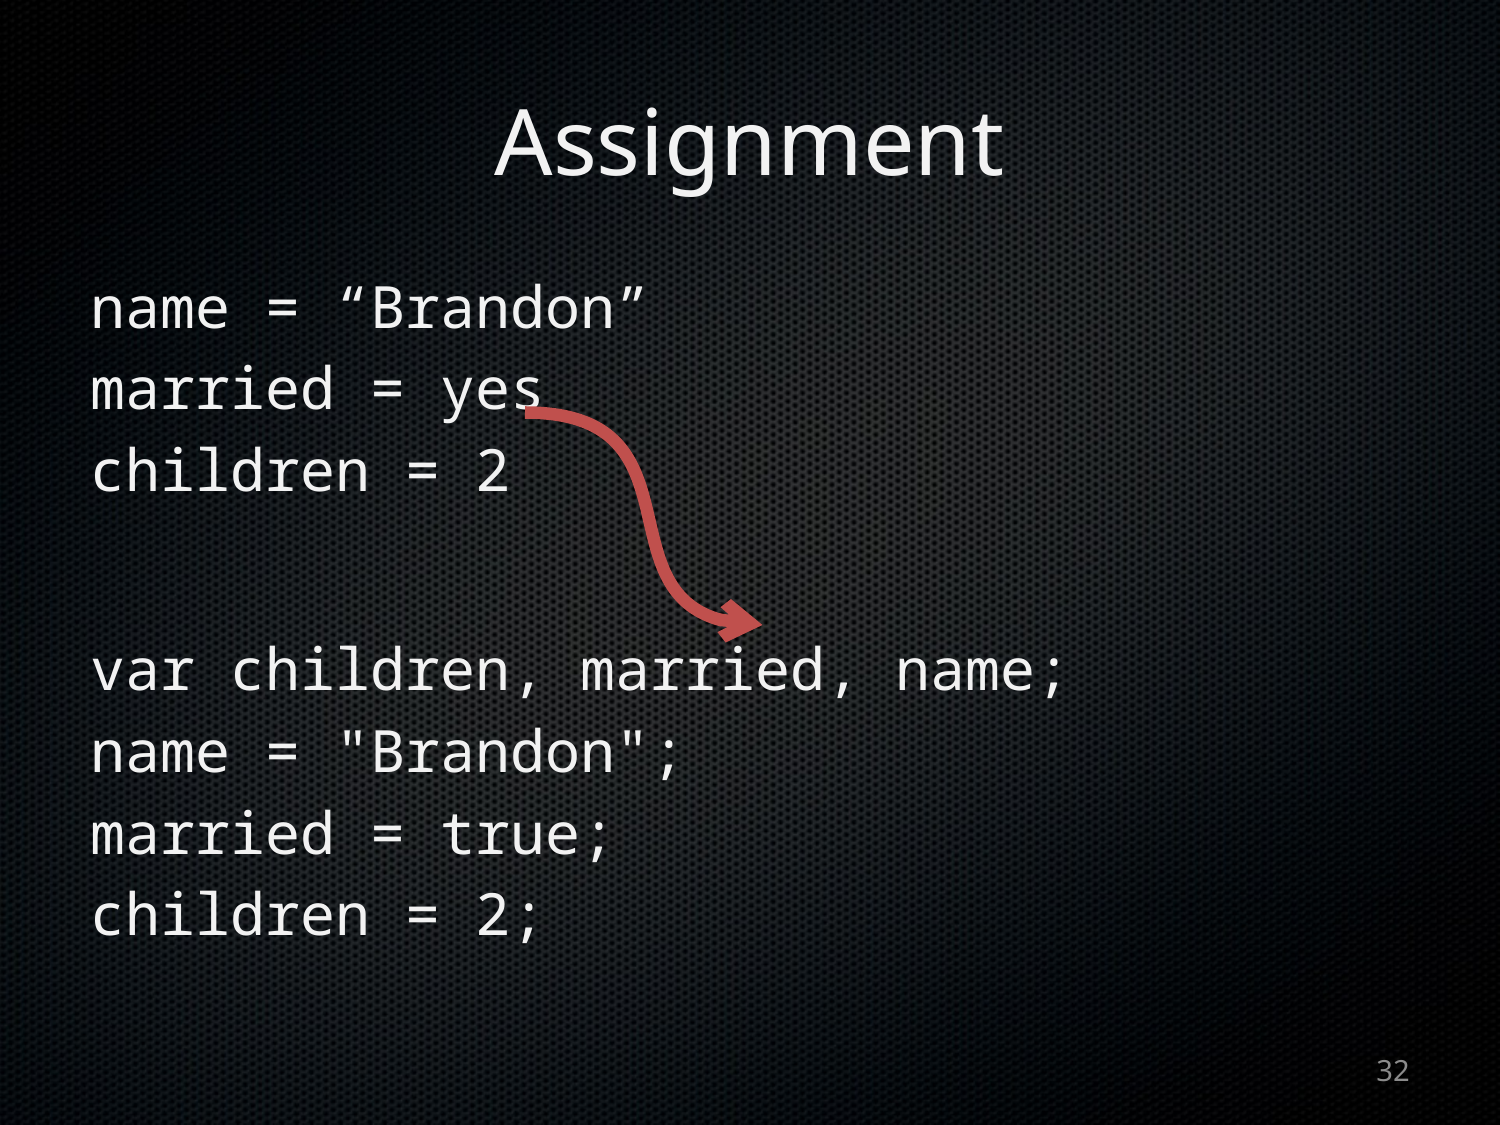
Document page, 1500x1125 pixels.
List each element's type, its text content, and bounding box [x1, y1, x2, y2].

list name = “Brandon” married = yes children = 2 [75, 262, 1438, 650]
picture [0, 0, 1500, 1125]
list var children, married, name; name = "Brandon"; married = true; children = 2; [75, 624, 1400, 1038]
title Assignment [75, 45, 1425, 233]
slide_number 32 [1074, 1042, 1425, 1103]
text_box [524, 412, 763, 626]
